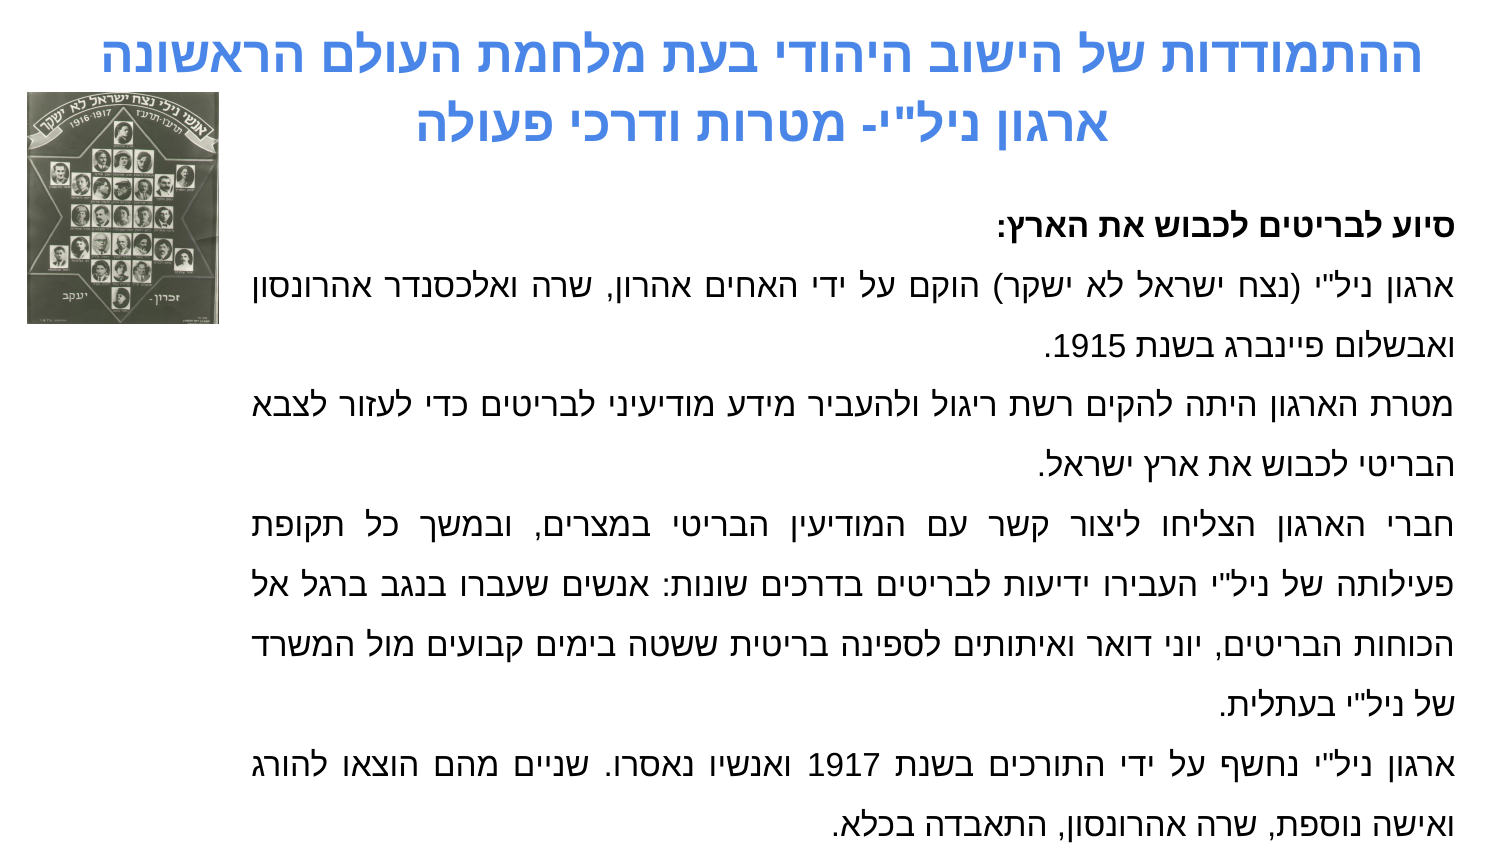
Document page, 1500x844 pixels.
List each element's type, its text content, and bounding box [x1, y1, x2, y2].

picture [27, 92, 219, 324]
text_box ההתמודדות של הישוב היהודי בעת מלחמת העולם הראשונה ארגון ניל"י- מטרות ודרכי פעולה [64, 0, 1462, 141]
text_box סיוע לבריטים לכבוש את הארץ: ארגון ניל"י (נצח ישראל לא ישקר) הוקם על ידי האחים אהרון, שרה ואלכסנדר אהרונסון ואבשלום פיינברג בשנת 1915. מטרת הארגון היתה להקים רשת ריגול ולהעביר מידע מודיעיני לבריטים כדי לעזור לצבא הבריטי לכבוש את ארץ ישראל. חברי הארגון הצליחו ליצור קשר עם המודיעין הבריטי במצרים, ובמשך כל תקופת פעילותה של ניל"י העבירו ידיעות לבריטים בדרכים שונות: אנשים שעברו בנגב ברגל אל הכוחות הבריטים, יוני דואר ואיתותים לספינה בריטית ששטה בימים קבועים מול המשרד של ניל"י בעתלית. ארגון ניל"י נחשף על ידי התורכים בשנת 1917 ואנשיו נאסרו. שניים מהם הוצאו להורג ואישה נוספת, שרה אהרונסון, התאבדה בכלא. [236, 210, 1472, 817]
